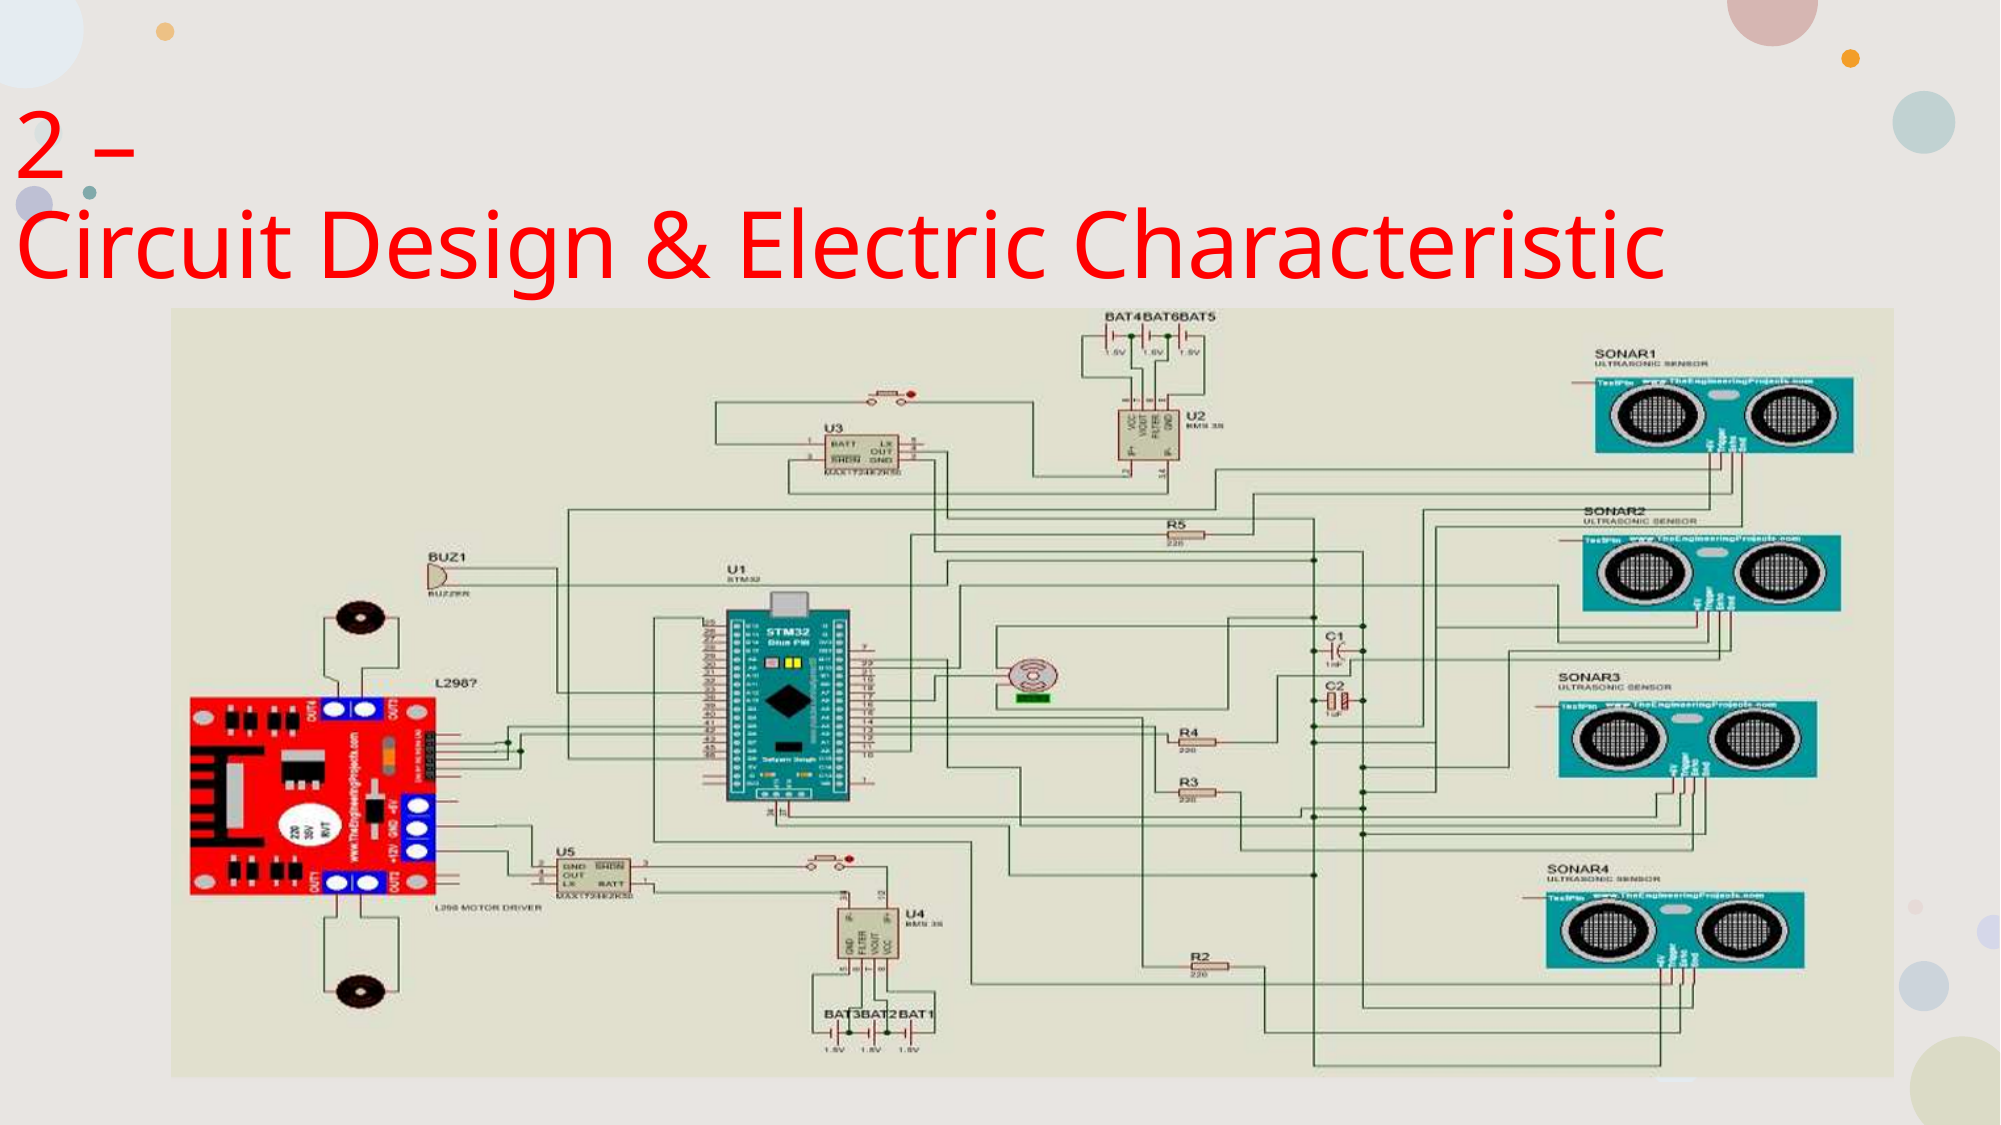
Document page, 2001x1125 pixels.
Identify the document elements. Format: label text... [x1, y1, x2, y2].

title 2 – Circuit Design & Electric Characteristic [0, 90, 1748, 310]
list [171, 308, 1894, 1082]
